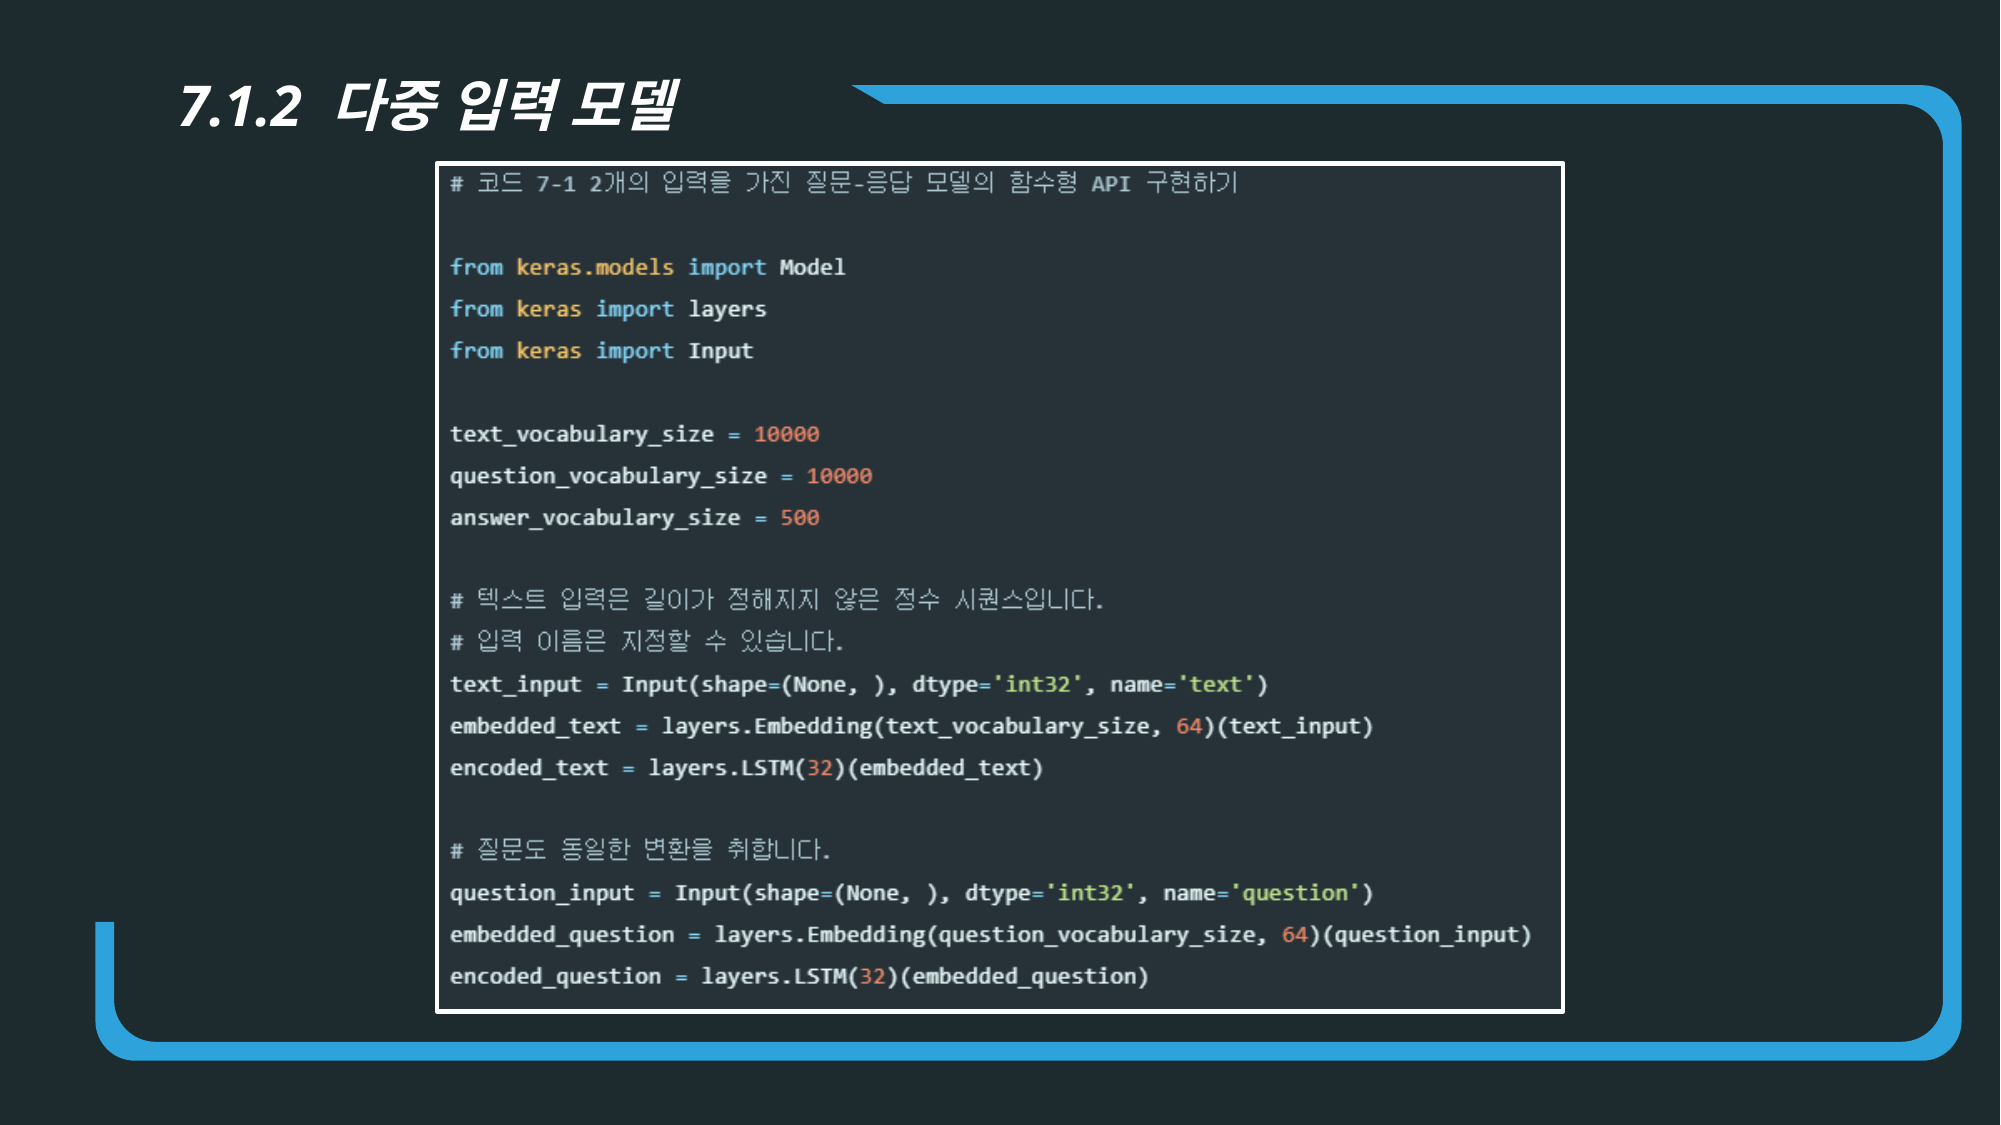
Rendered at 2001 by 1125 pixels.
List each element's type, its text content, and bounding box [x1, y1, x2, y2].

text_box 7.1.2 다중 입력 모델 [9, 28, 842, 145]
text_box [94, 84, 1963, 1062]
picture [439, 165, 1561, 1009]
